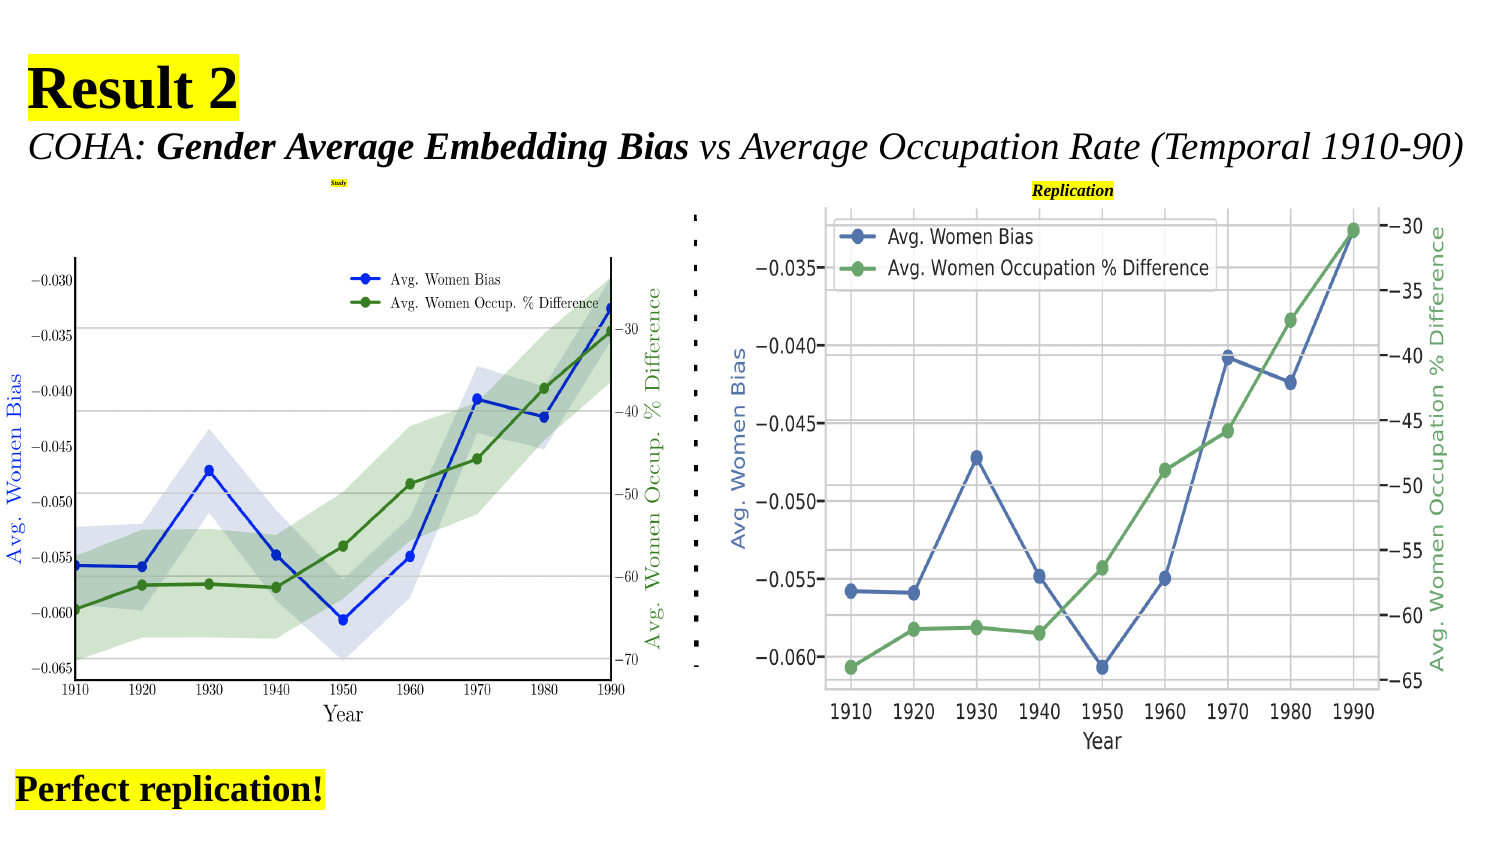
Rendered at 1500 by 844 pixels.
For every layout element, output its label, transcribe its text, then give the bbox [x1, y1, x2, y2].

text_box Perfect replication! [0, 749, 1462, 819]
picture [1, 195, 694, 736]
picture [727, 201, 1462, 765]
title Result 2 COHA: Gender Average Embedding Bias vs Average Occupation Rate (Temporal 1910-90) [12, 26, 1488, 183]
title Replication [757, 163, 1389, 200]
title Study [23, 163, 655, 194]
